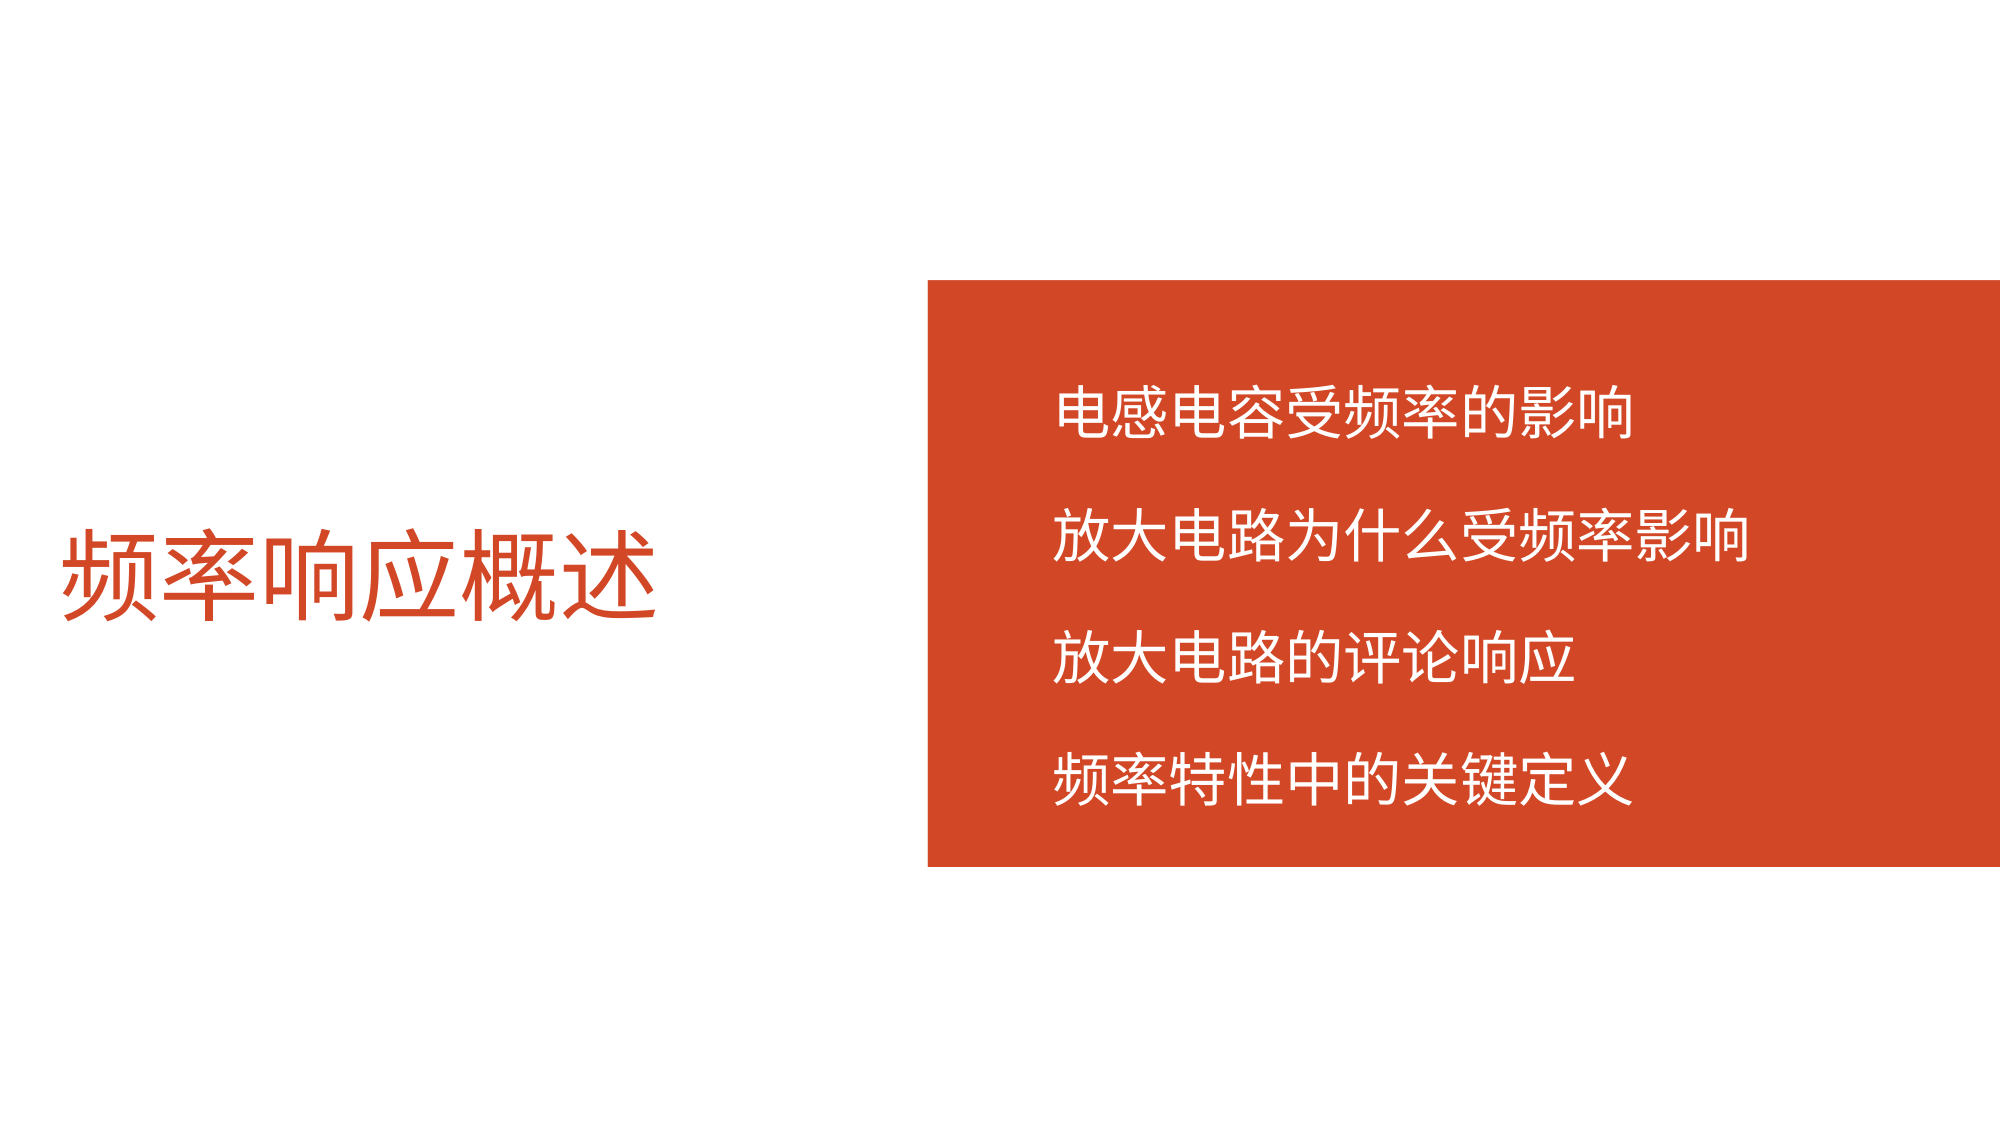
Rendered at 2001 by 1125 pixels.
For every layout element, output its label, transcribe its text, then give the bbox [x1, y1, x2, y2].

list 电感电容受频率的影响 放大电路为什么受频率影响 放大电路的评论响应 频率特性中的关键定义 [1037, 323, 1902, 832]
title 频率响应概述 [44, 394, 912, 753]
